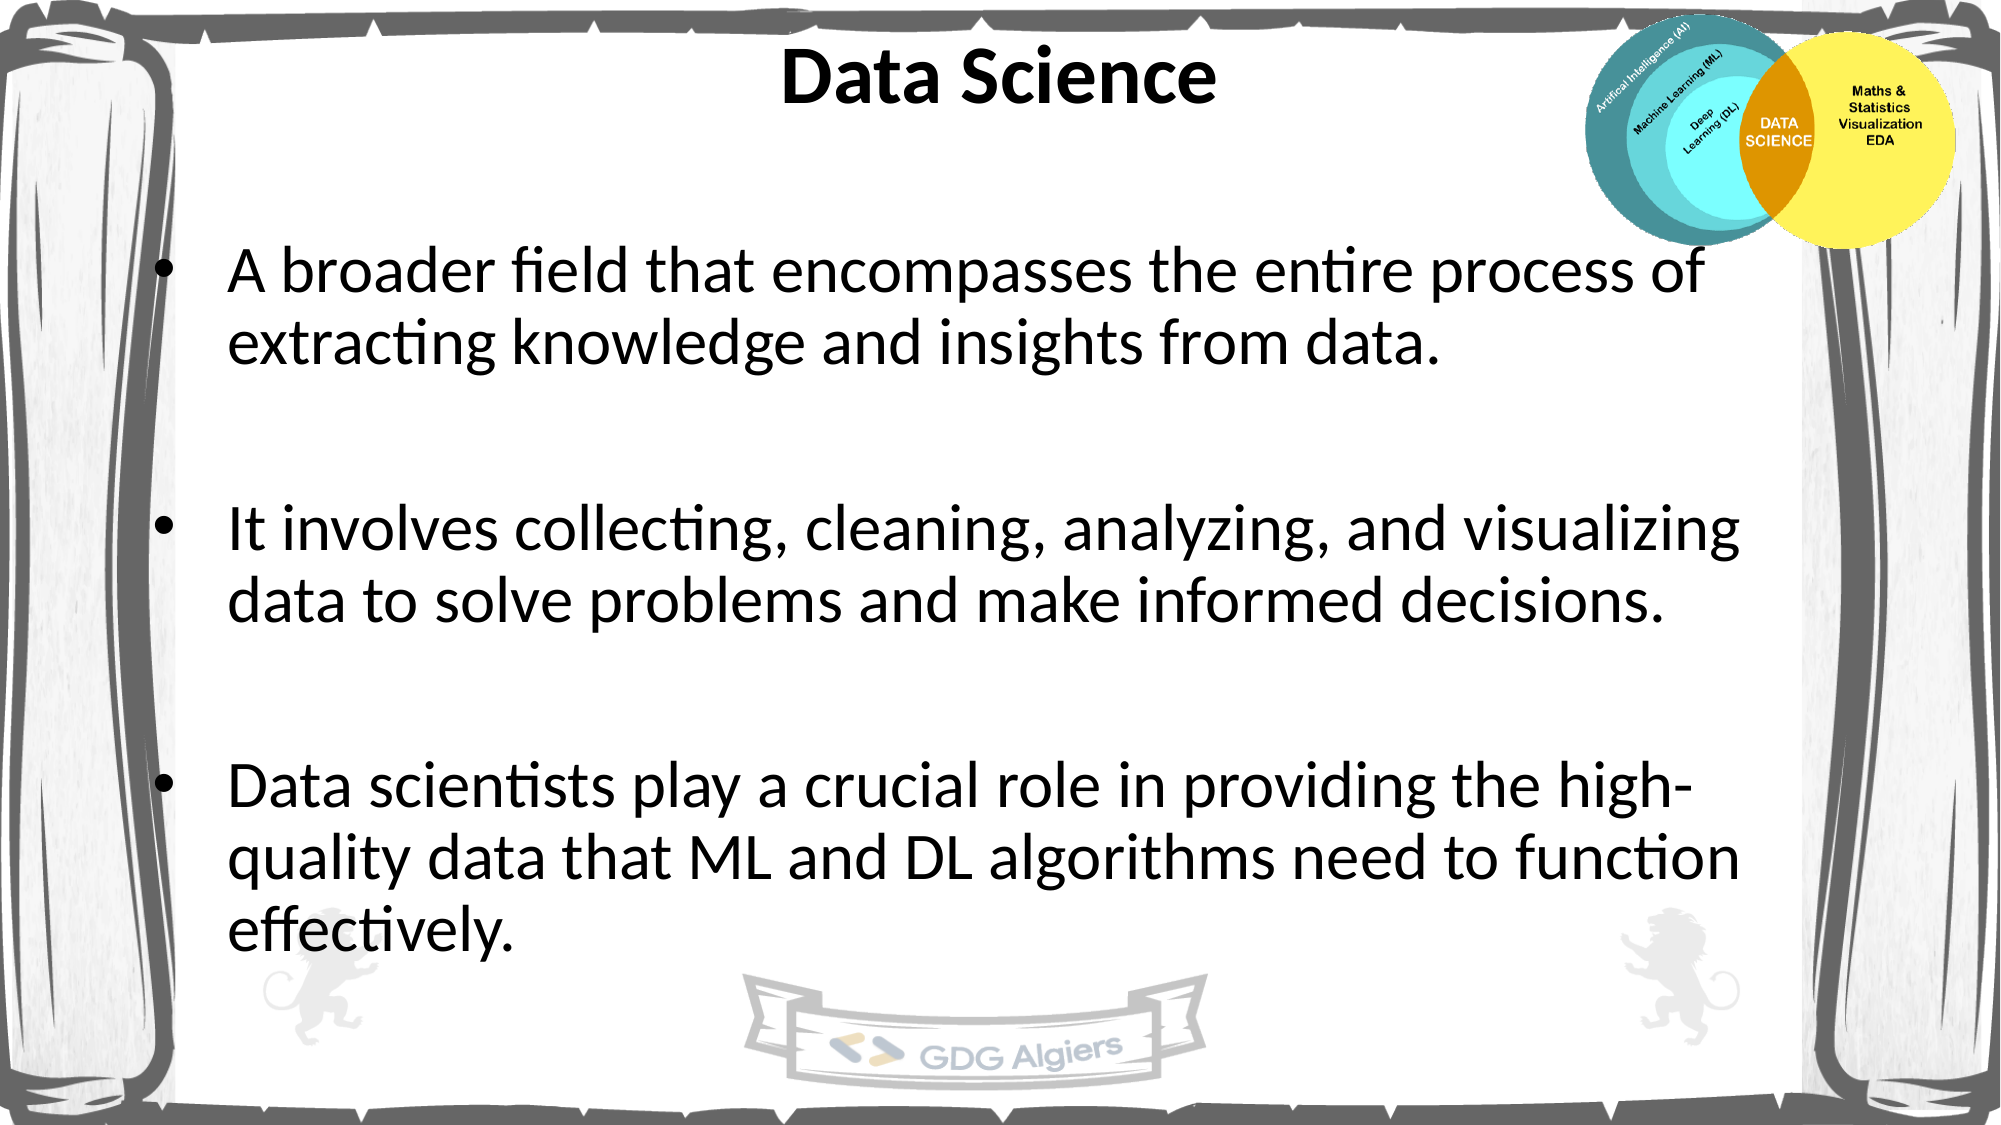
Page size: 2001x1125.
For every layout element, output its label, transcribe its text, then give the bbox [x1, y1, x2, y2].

picture [0, 0, 2001, 1125]
list Data Science A broader field that encompasses the entire process of extracting knowledge and insights from data. It involves collecting, cleaning, analyzing, and visualizing data to solve problems and make informed decisions. Data scientists play a crucial role in providing the high-quality data that ML and DL algorithms need to function effectively. [137, 24, 1863, 810]
